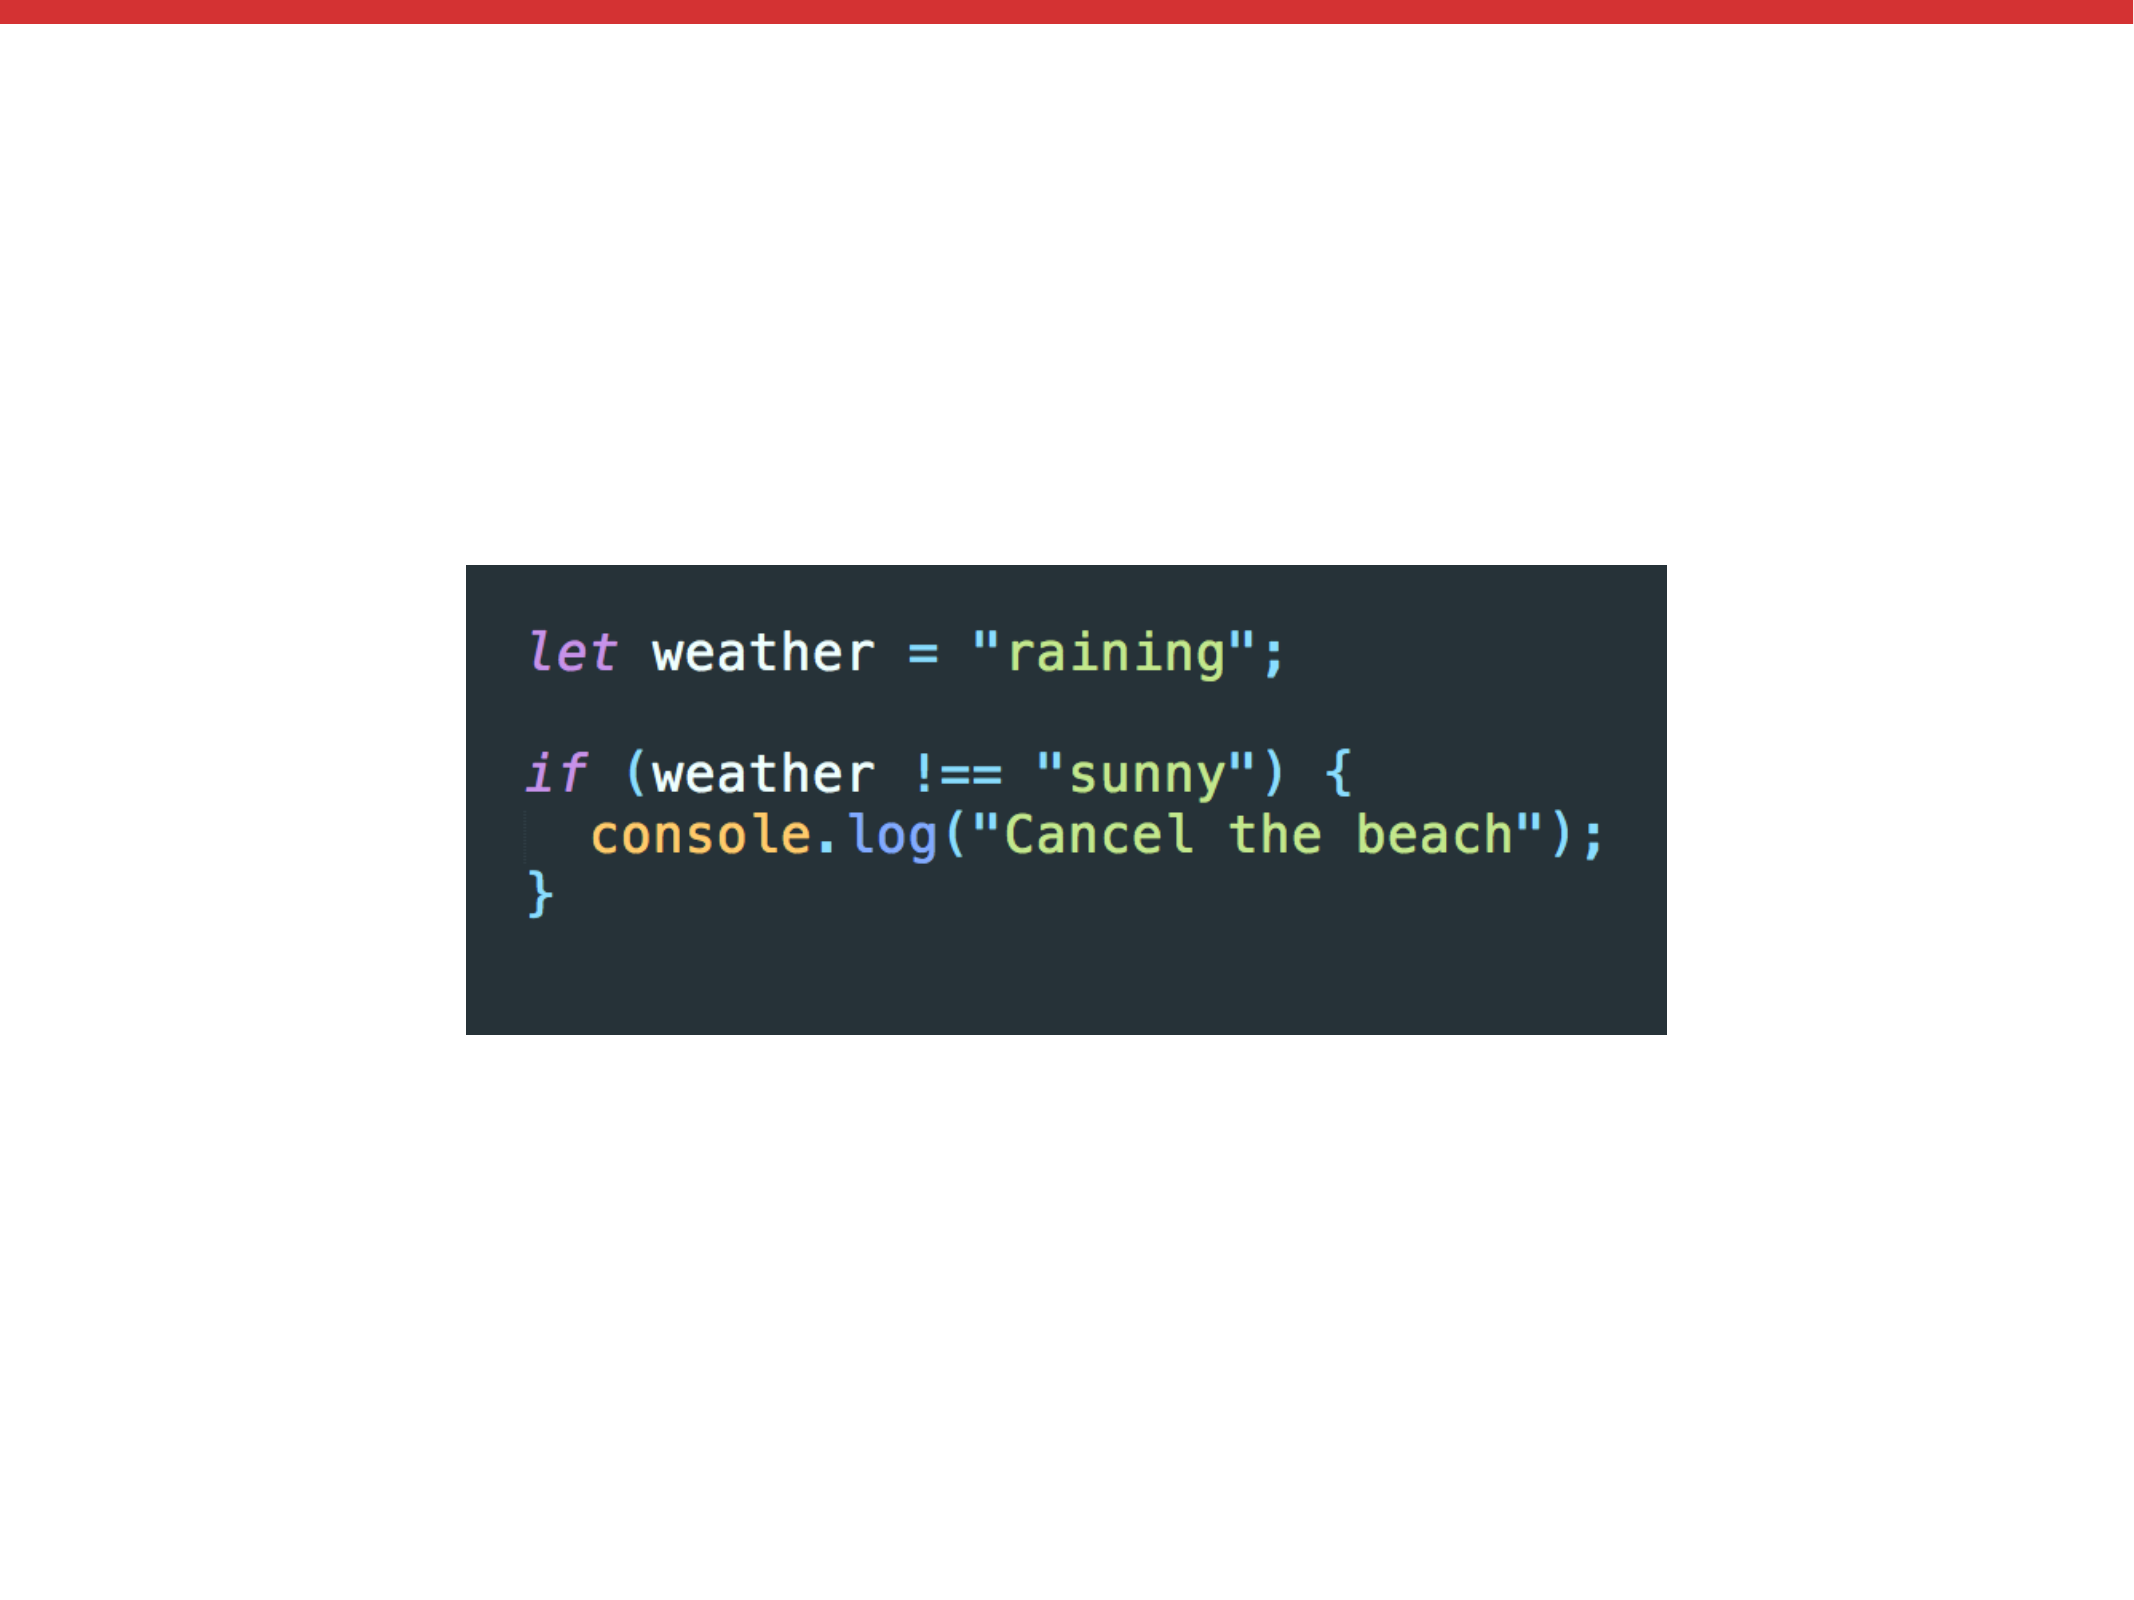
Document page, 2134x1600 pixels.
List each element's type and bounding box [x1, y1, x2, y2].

picture [466, 565, 1667, 1035]
